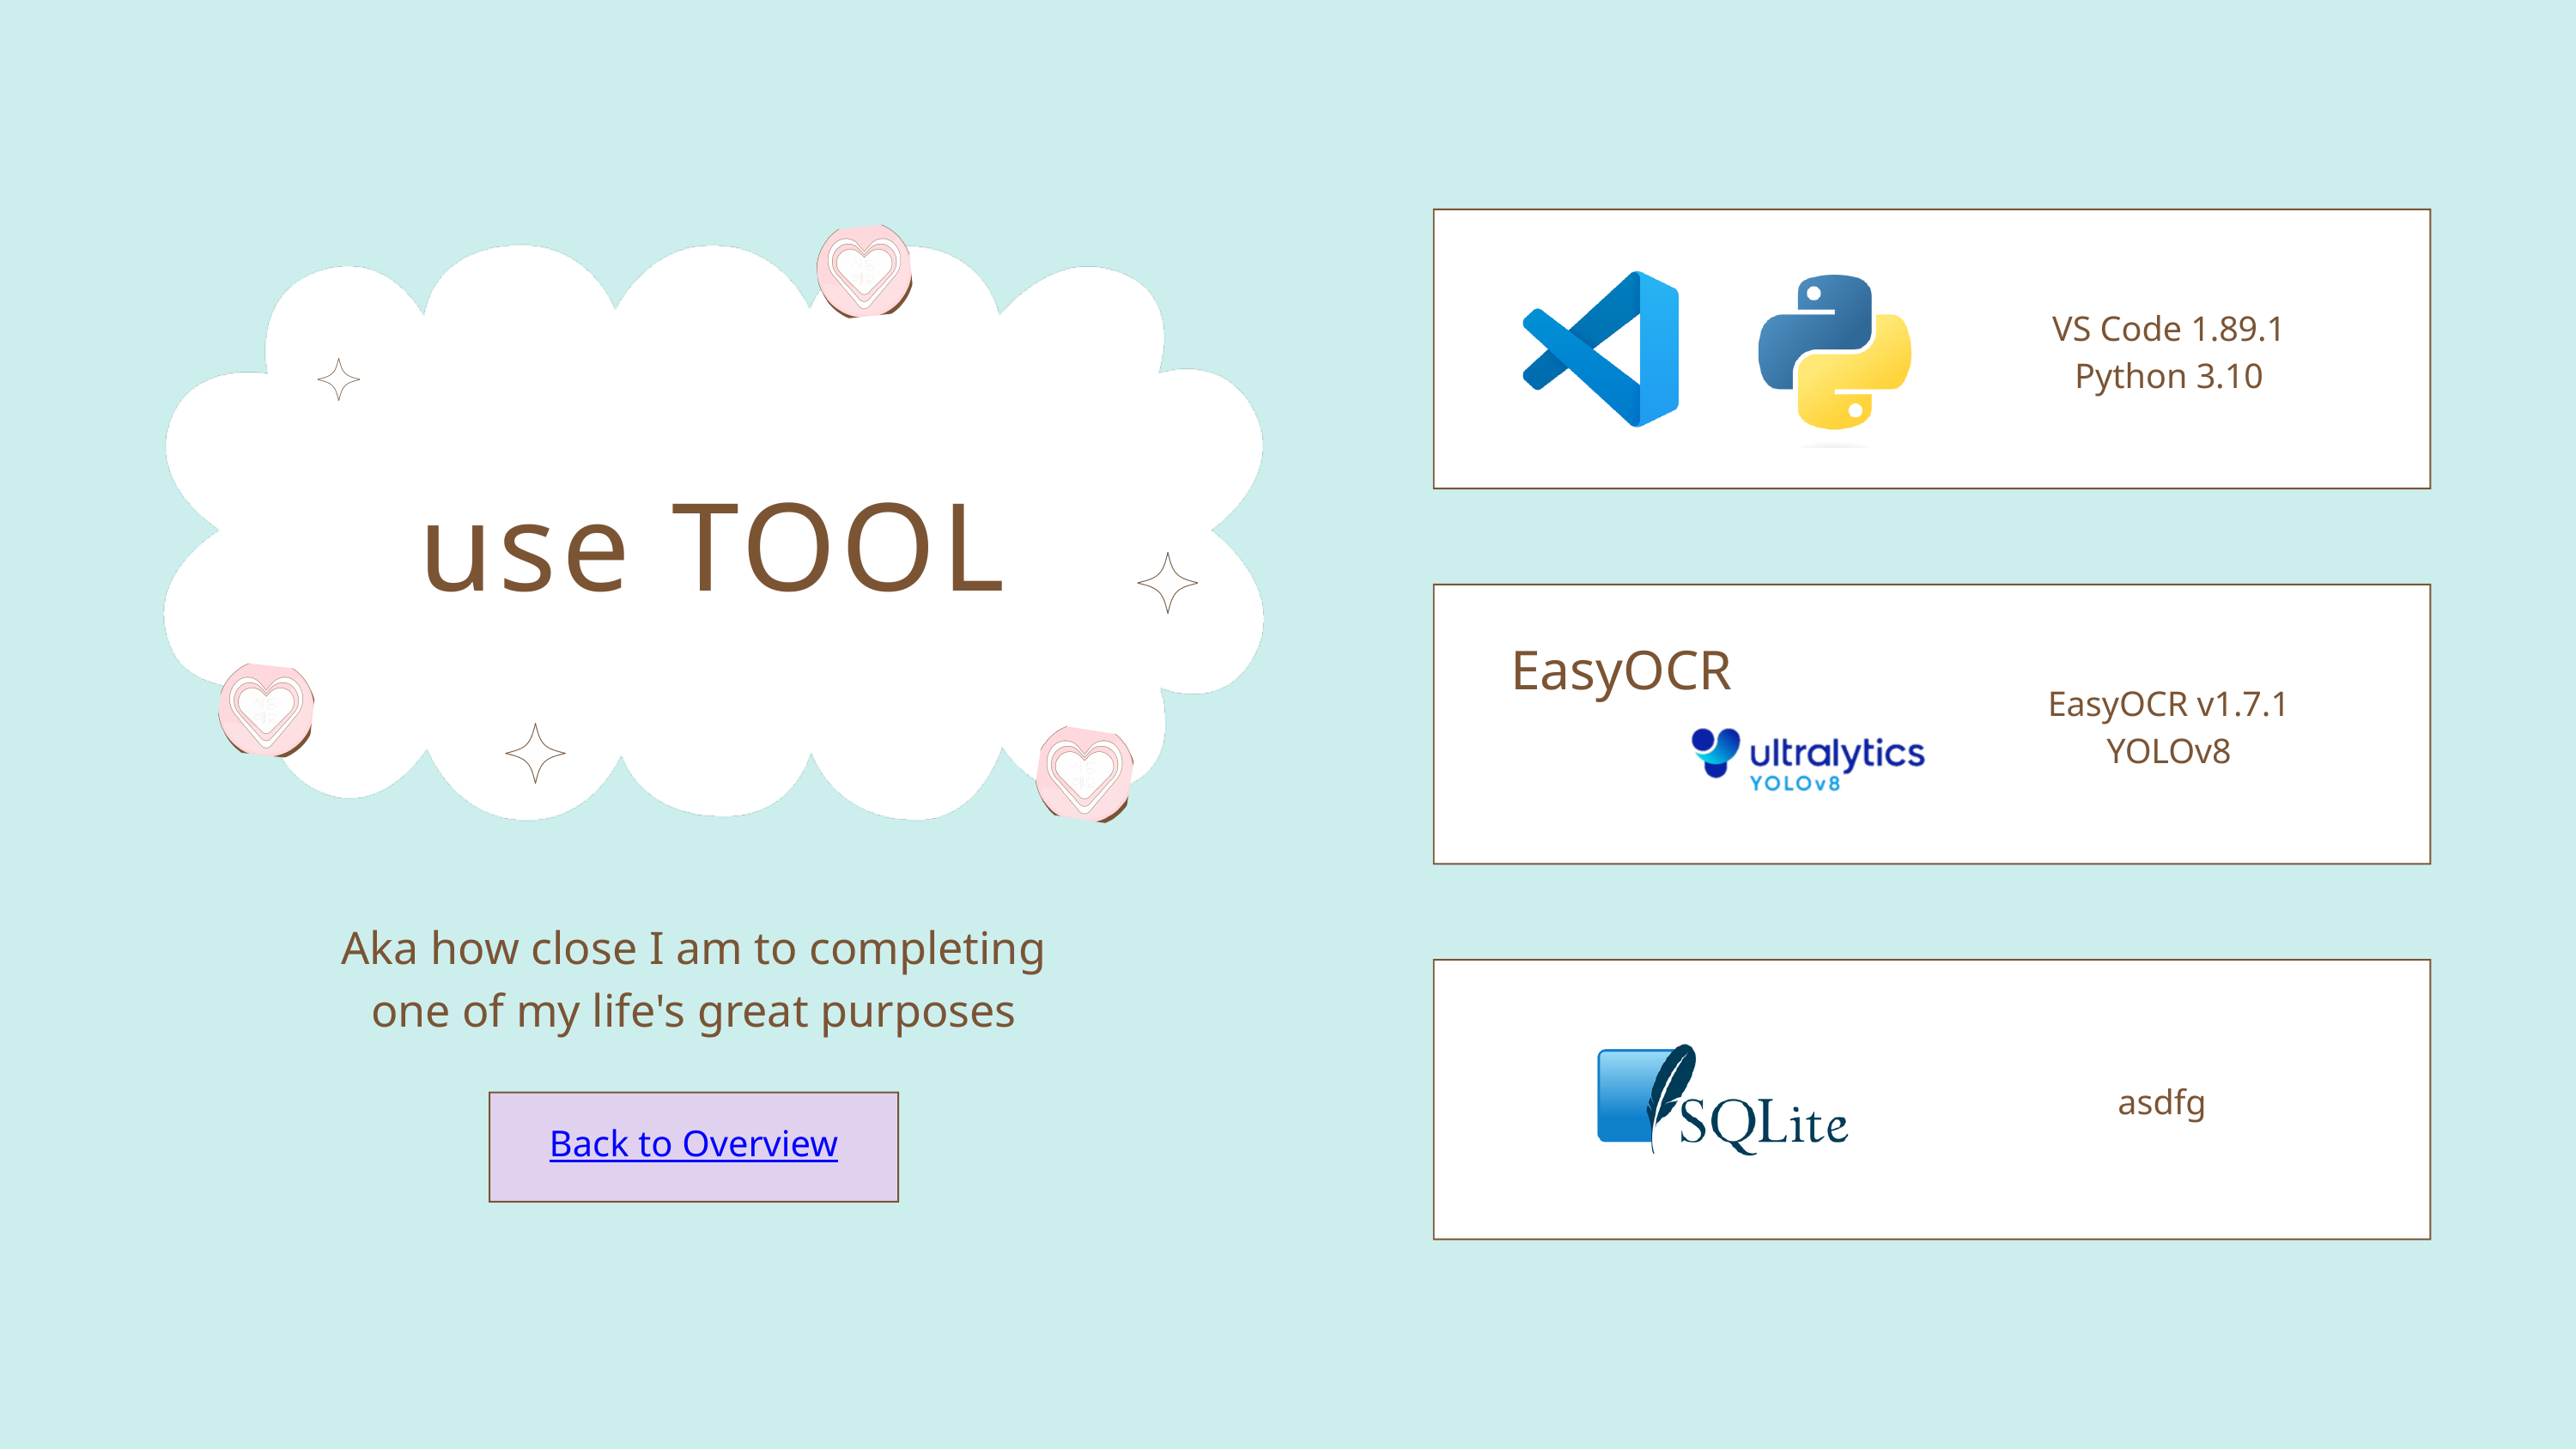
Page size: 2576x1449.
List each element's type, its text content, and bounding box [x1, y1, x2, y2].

text_box [214, 660, 318, 761]
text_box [1432, 208, 2432, 490]
text_box [1137, 552, 1199, 614]
text_box [317, 358, 361, 401]
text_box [1432, 958, 2432, 1240]
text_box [1432, 583, 2432, 865]
text_box [812, 221, 916, 322]
text_box use TOOL [317, 470, 1108, 616]
text_box [505, 723, 566, 784]
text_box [338, 916, 1049, 1203]
text_box [137, 238, 1289, 827]
text_box [1030, 723, 1138, 827]
